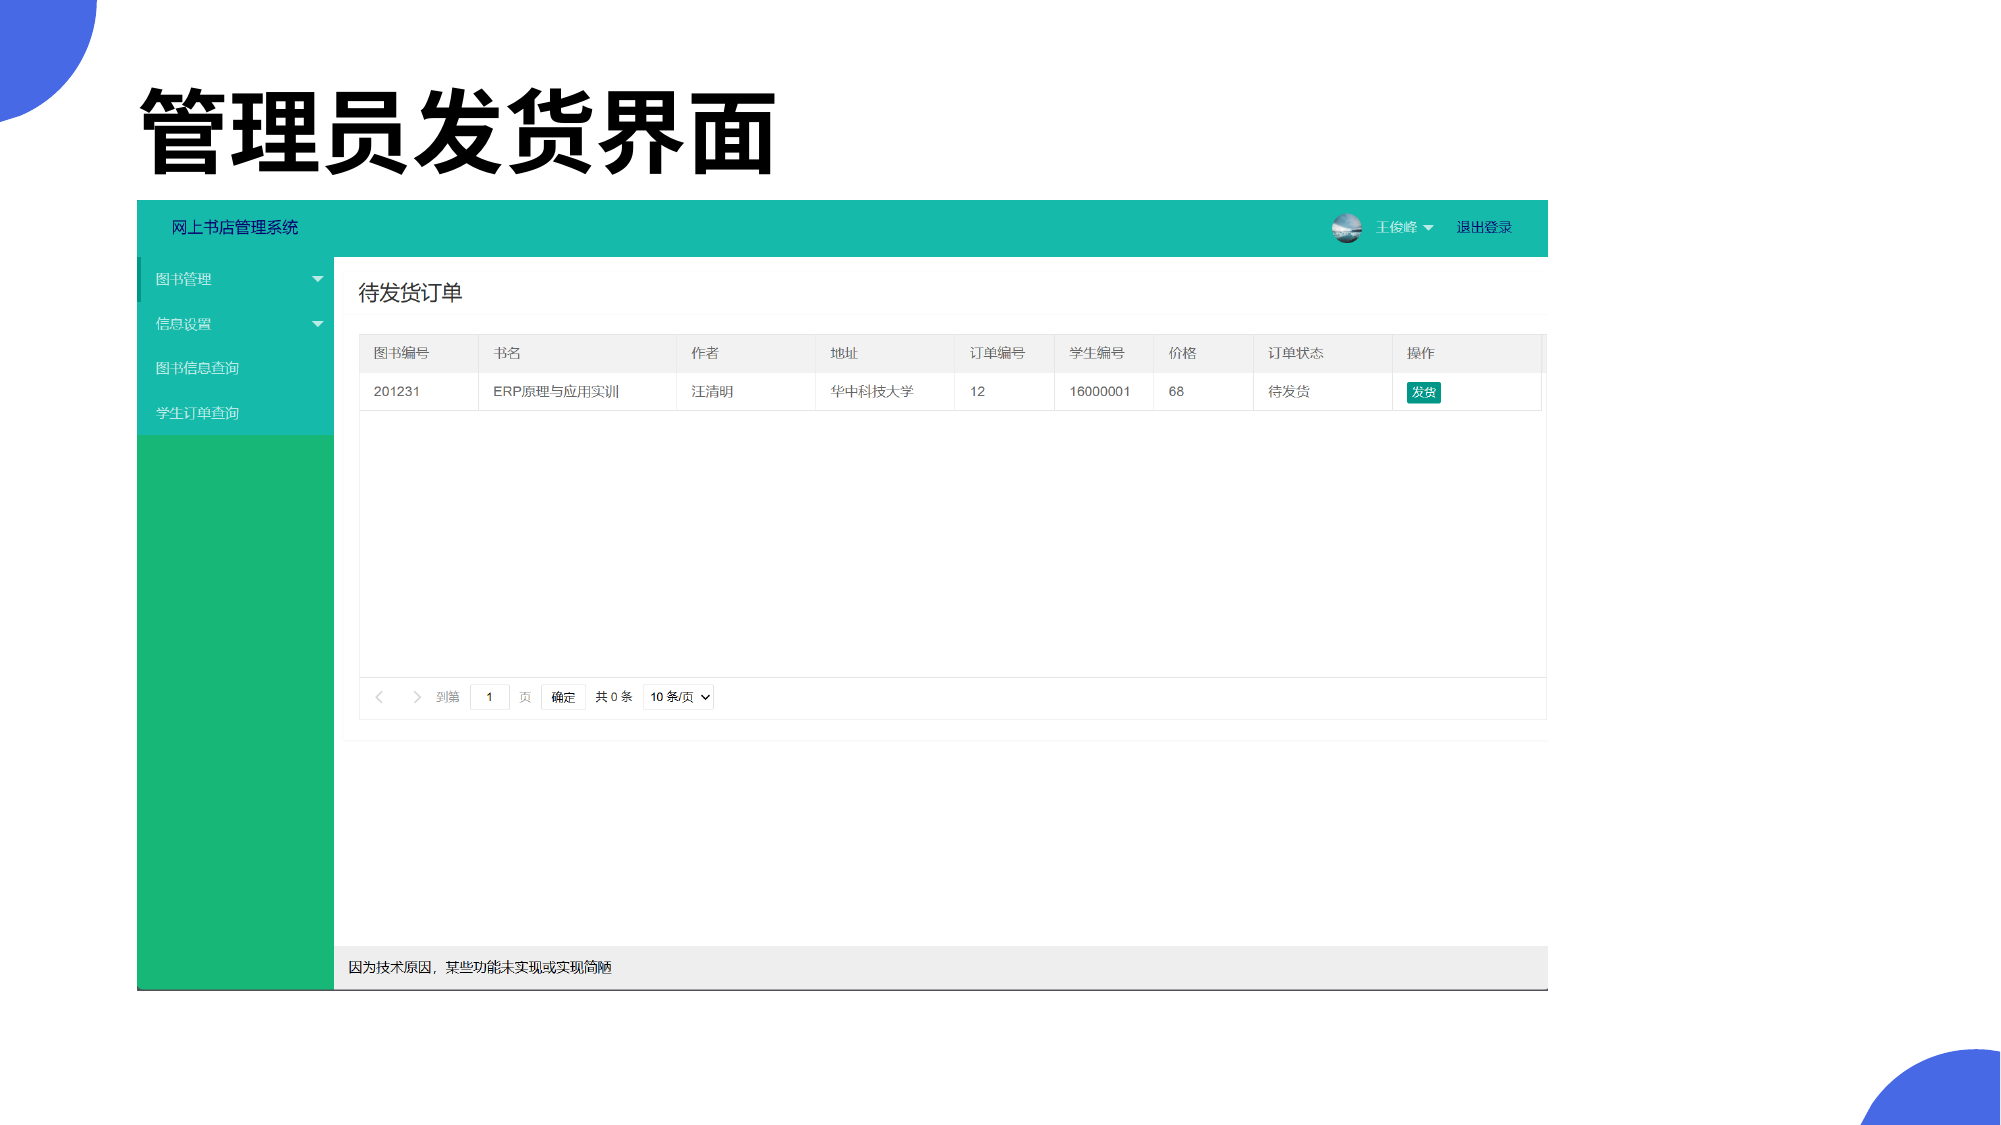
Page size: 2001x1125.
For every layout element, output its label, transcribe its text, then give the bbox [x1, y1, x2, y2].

title 管理员发货界面 [137, 59, 1863, 201]
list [137, 200, 1548, 991]
